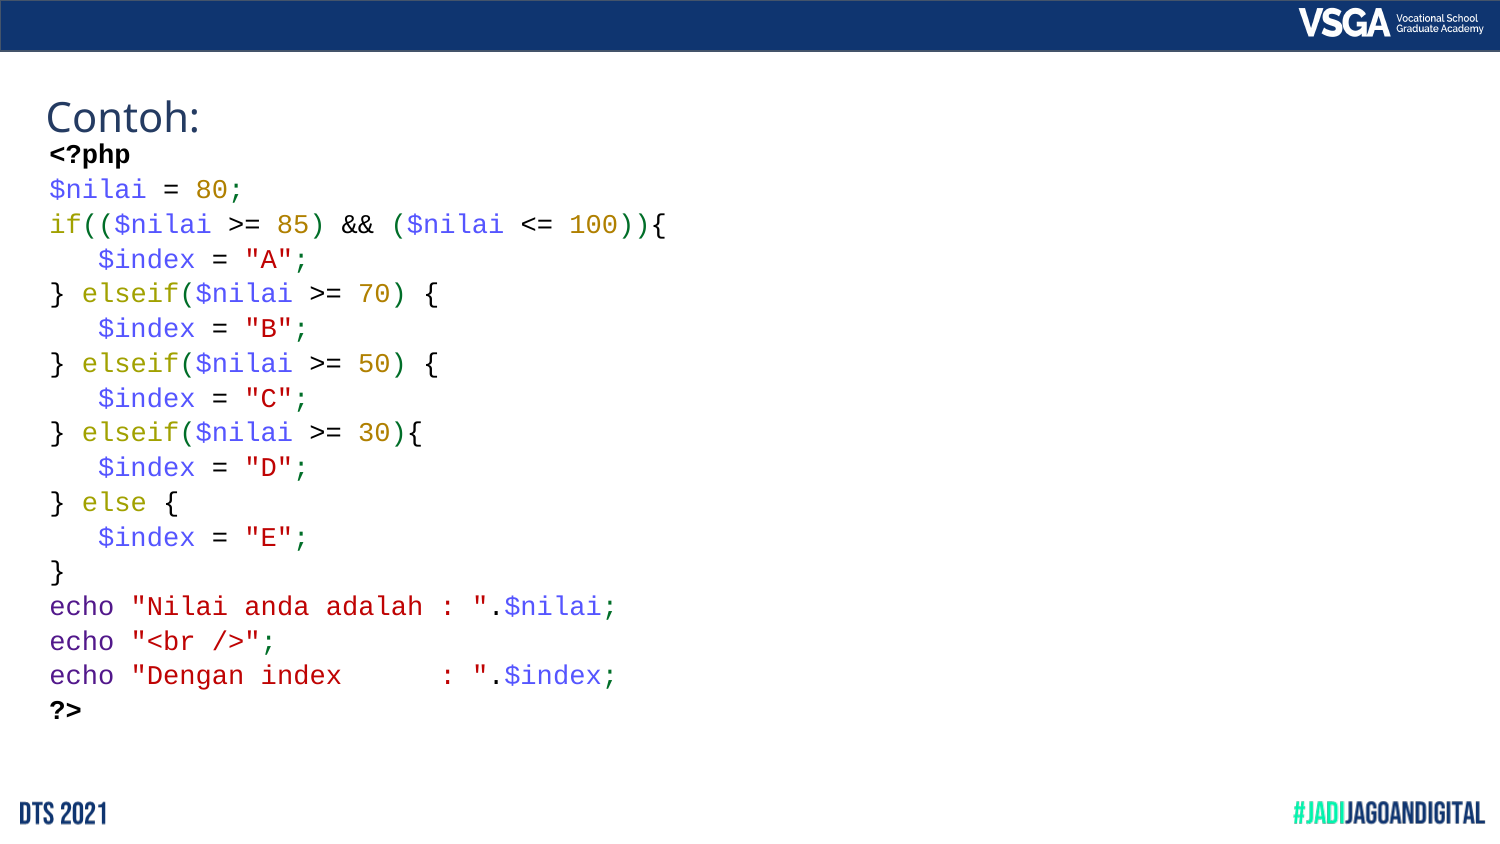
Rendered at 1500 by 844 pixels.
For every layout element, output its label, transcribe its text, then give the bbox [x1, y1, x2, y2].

text_box <?php $nilai = 80; if(($nilai >= 85) && ($nilai <= 100)){ $index = "A"; } elseif($nilai >= 70) { $index = "B"; } elseif($nilai >= 50) { $index = "C"; } elseif($nilai >= 30){ $index = "D"; } else { $index = "E"; } echo "Nilai anda adalah : ".$nilai; echo "<br />"; echo "Dengan index : ".$index; ?> [34, 133, 1486, 740]
picture [1274, 786, 1500, 844]
picture [1284, 0, 1498, 79]
title Contoh: [30, 59, 1466, 179]
picture [0, 786, 138, 844]
